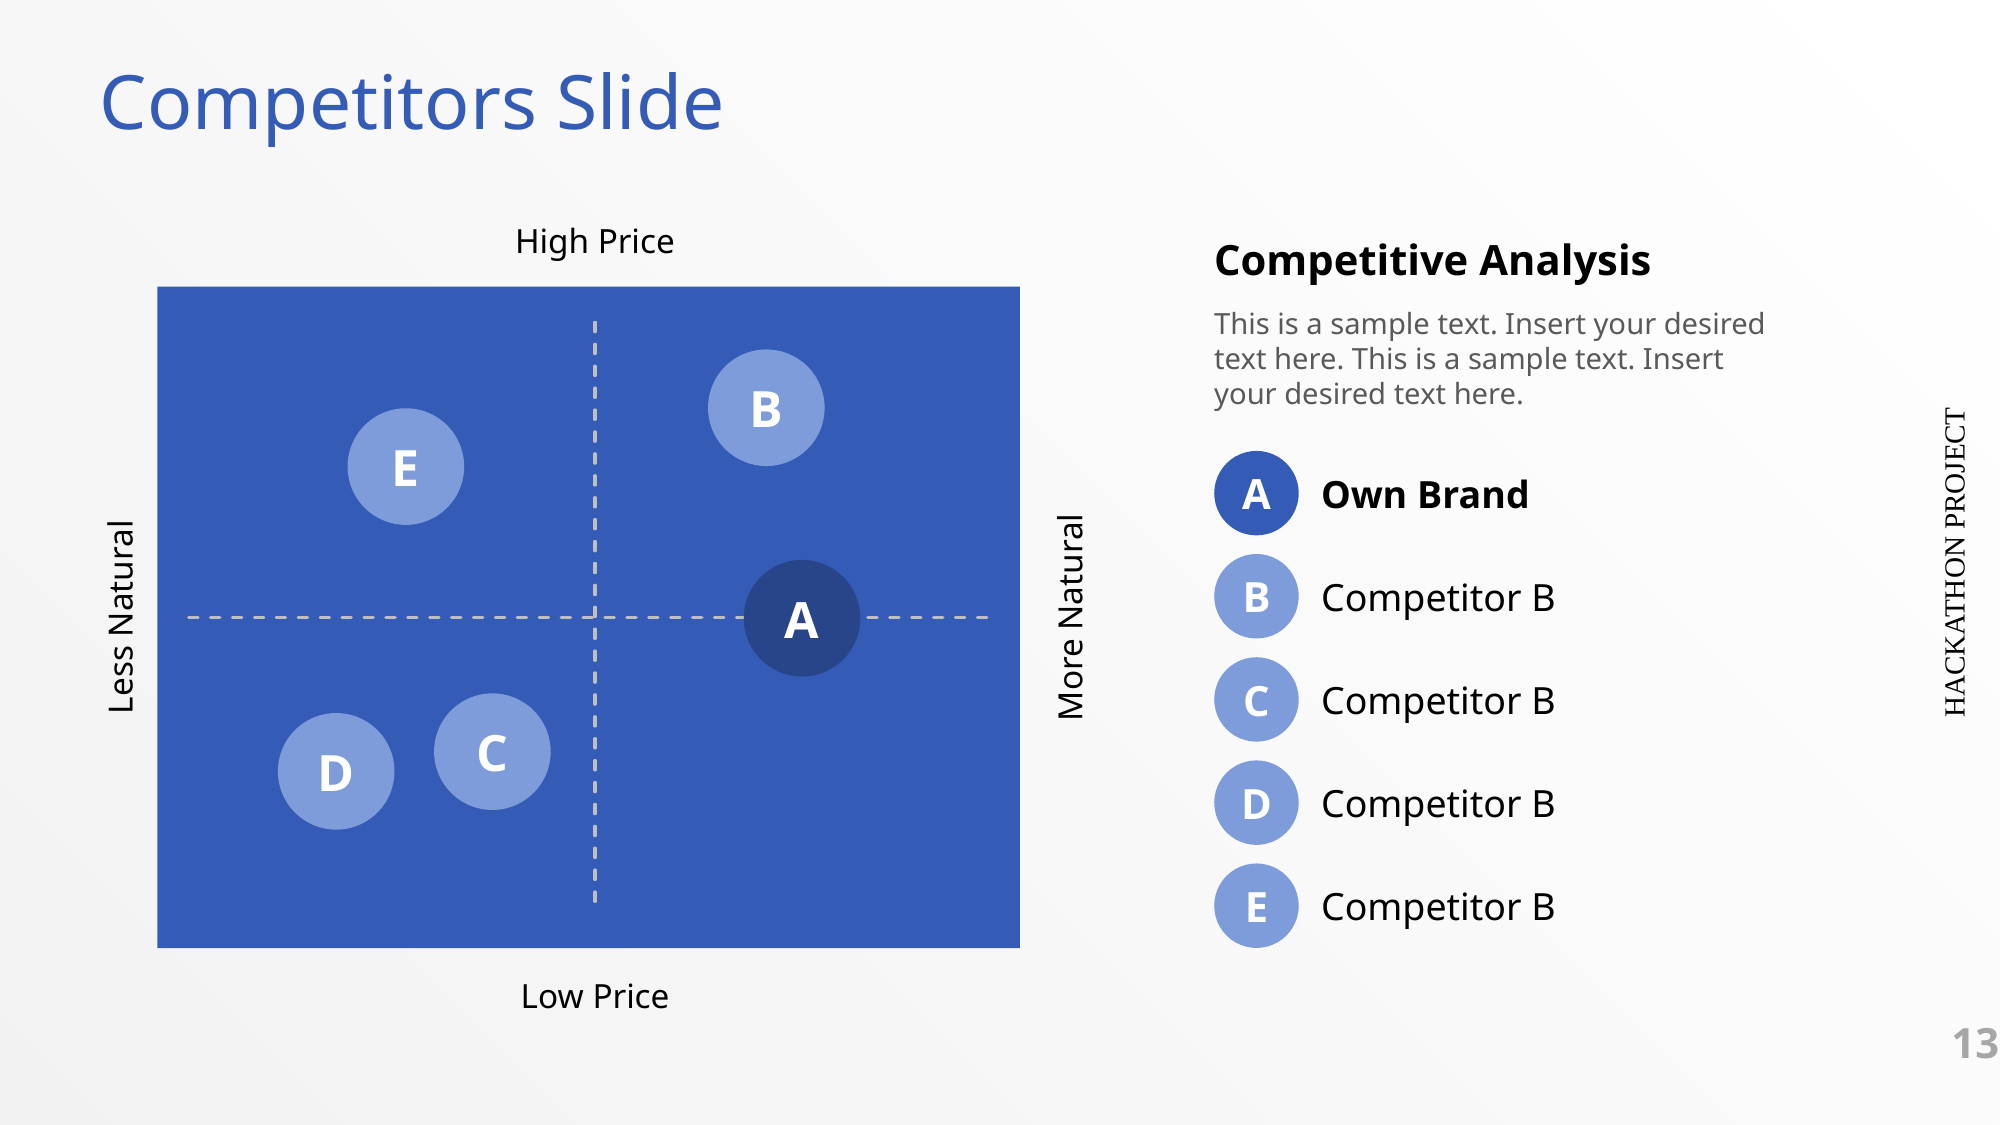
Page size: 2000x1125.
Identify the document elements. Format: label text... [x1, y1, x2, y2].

text_box [155, 284, 1022, 950]
footer HACKATHON PROJECT [1922, 245, 1983, 880]
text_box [1213, 863, 1775, 949]
text_box Competitive Analysis [1214, 230, 1787, 287]
text_box Less Natural [91, 446, 147, 789]
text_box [1213, 656, 1775, 742]
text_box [1213, 760, 1775, 846]
text_box This is a sample text. Insert your desired text here. This is a sample text. Insert your desired text here. [1214, 305, 1789, 433]
text_box More Natural [1041, 446, 1097, 789]
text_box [707, 349, 825, 467]
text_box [1213, 553, 1775, 639]
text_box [433, 693, 551, 811]
slide_number 13 [1808, 987, 2000, 1103]
text_box Low Price [423, 968, 767, 1023]
title Competitors Slide [99, 45, 1900, 162]
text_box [743, 559, 861, 677]
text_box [347, 407, 465, 526]
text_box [277, 712, 395, 830]
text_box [1213, 450, 1775, 536]
text_box High Price [423, 213, 767, 268]
